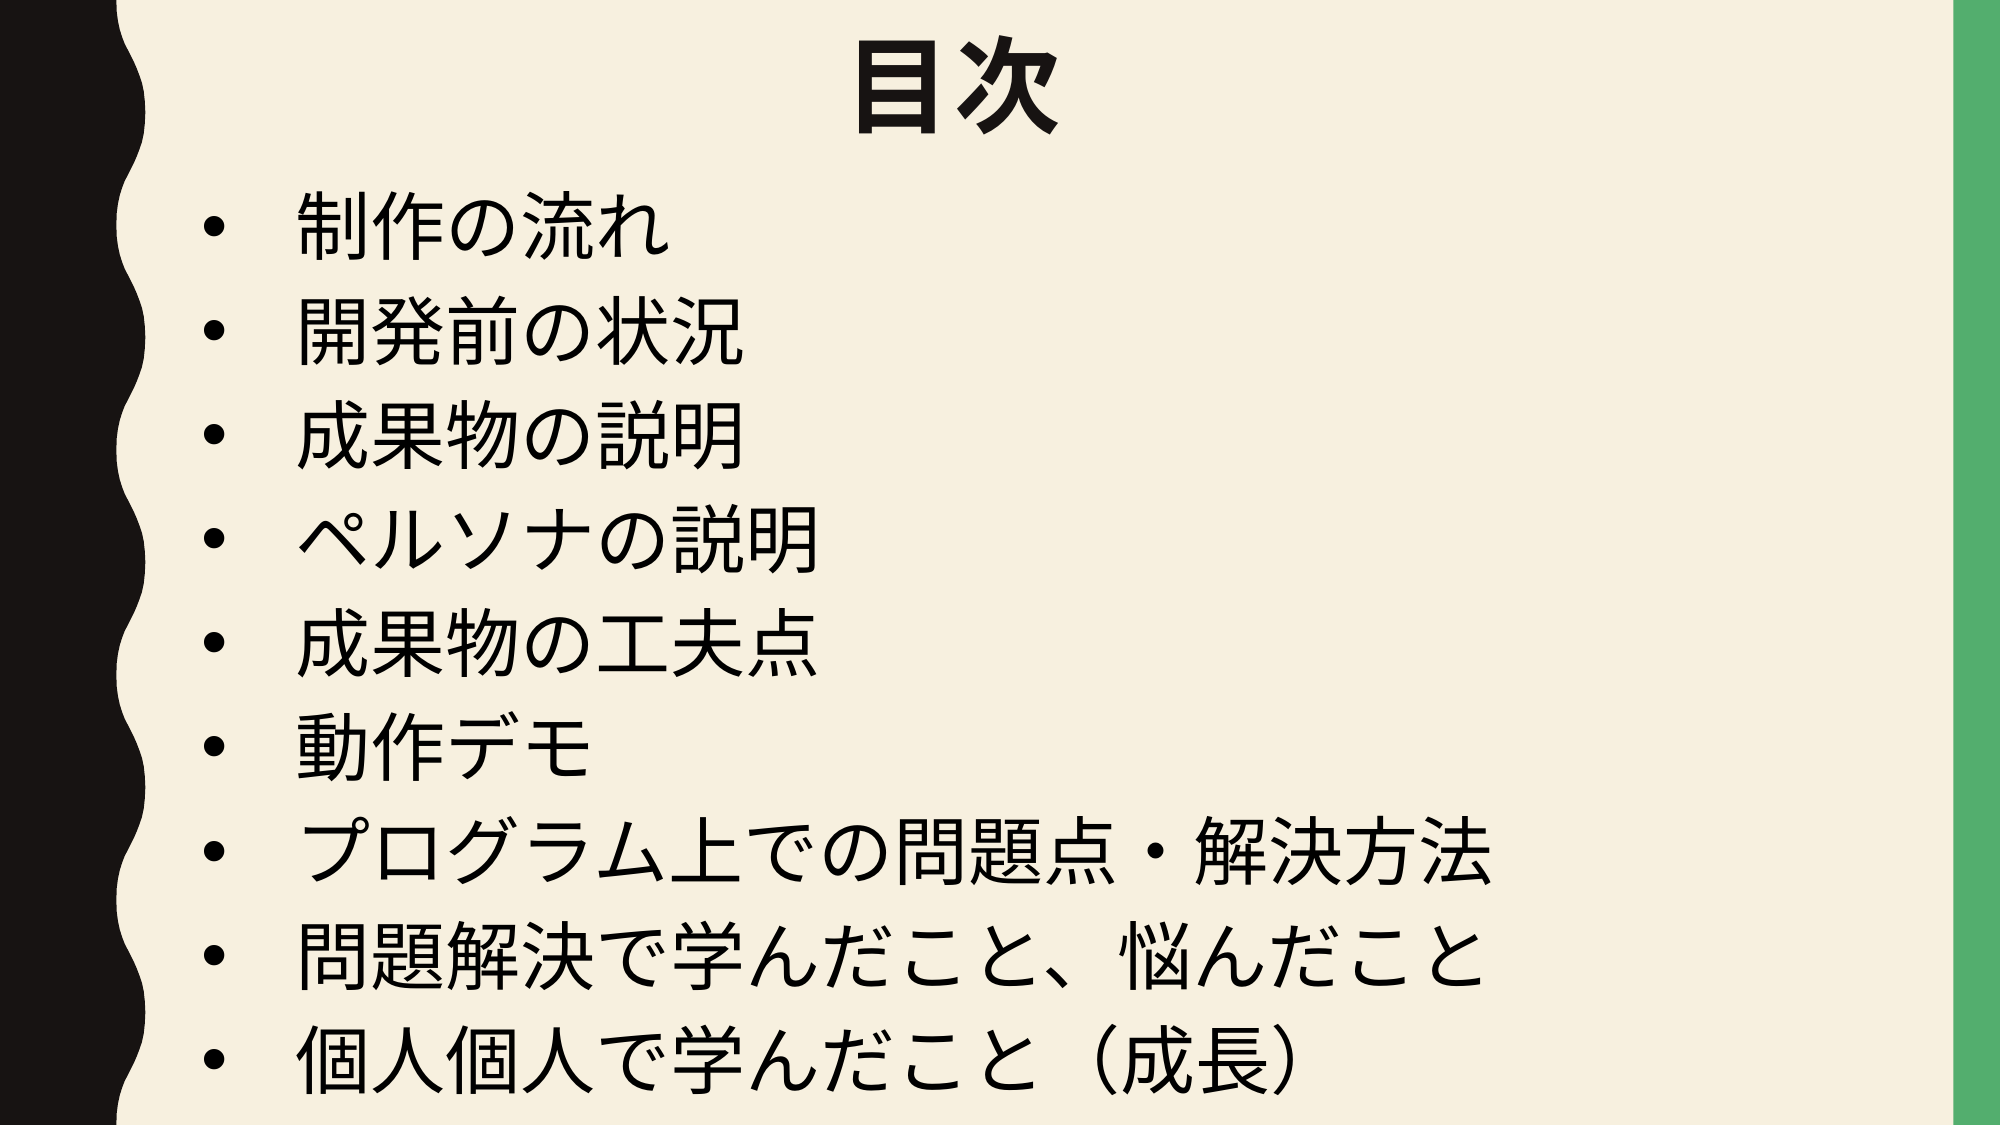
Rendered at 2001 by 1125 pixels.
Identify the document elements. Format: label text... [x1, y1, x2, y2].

text_box 制作の流れ 開発前の状況 成果物の説明 ペルソナの説明 成果物の工夫点 動作デモ プログラム上での問題点・解決方法 問題解決で学んだこと、悩んだこと 個人個人で学んだこと（成長） [186, 305, 1912, 1099]
title 目次 [90, 26, 1816, 244]
